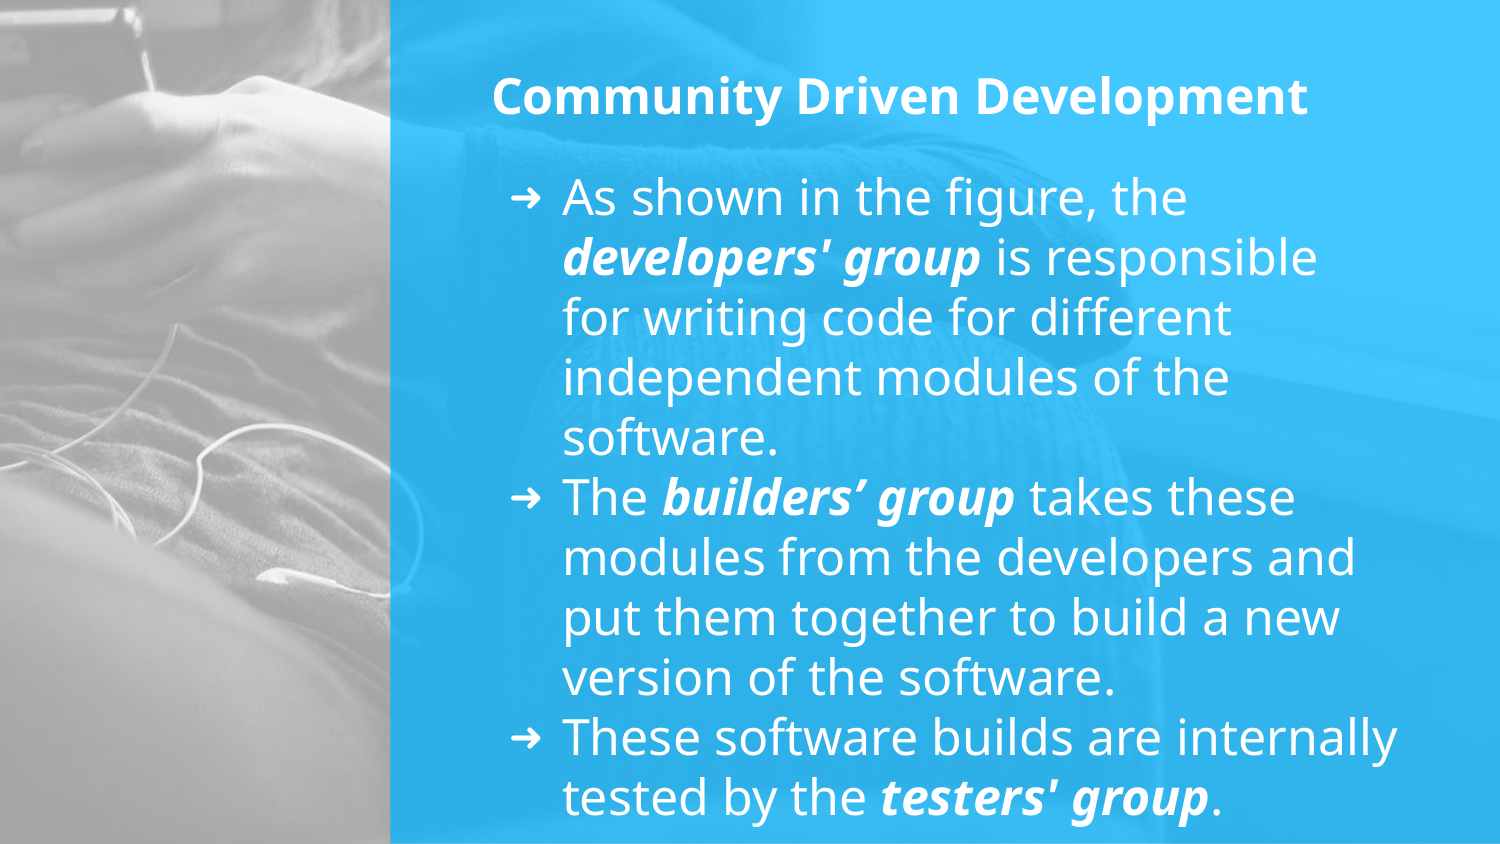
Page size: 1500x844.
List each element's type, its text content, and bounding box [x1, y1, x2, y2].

picture [390, 0, 1500, 844]
list As shown in the figure, the developers' group is responsible for writing code for different independent modules of the software. The builders’ group takes these modules from the developers and put them together to build a new version of the software. These software builds are internally tested by the testers' group. [476, 150, 1415, 761]
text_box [0, 0, 390, 844]
title Community Driven Development [476, 49, 1415, 133]
